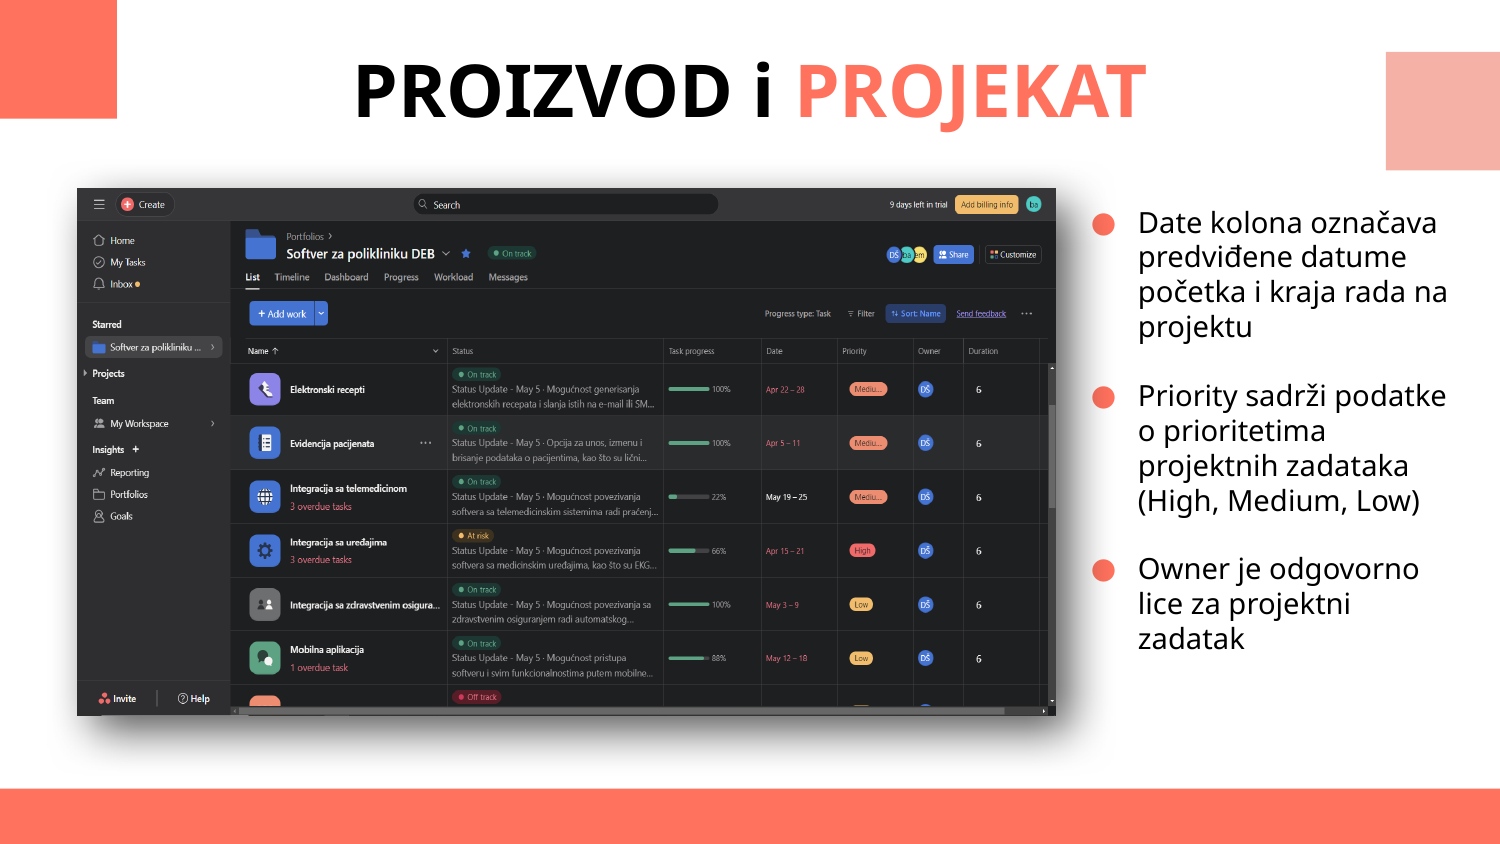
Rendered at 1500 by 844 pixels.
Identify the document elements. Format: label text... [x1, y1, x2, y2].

title PROIZVOD i PROJEKAT [97, 51, 1385, 126]
picture [76, 188, 1056, 716]
text_box [1385, 51, 1500, 77]
picture [1363, 78, 1500, 262]
text_box Date kolona označava predviđene datume početka i kraja rada na projektu Priority sadrži podatke o prioritetima projektnih zadataka (High, Medium, Low) Owner je odgovorno lice za projektni zadatak [1089, 188, 1465, 739]
